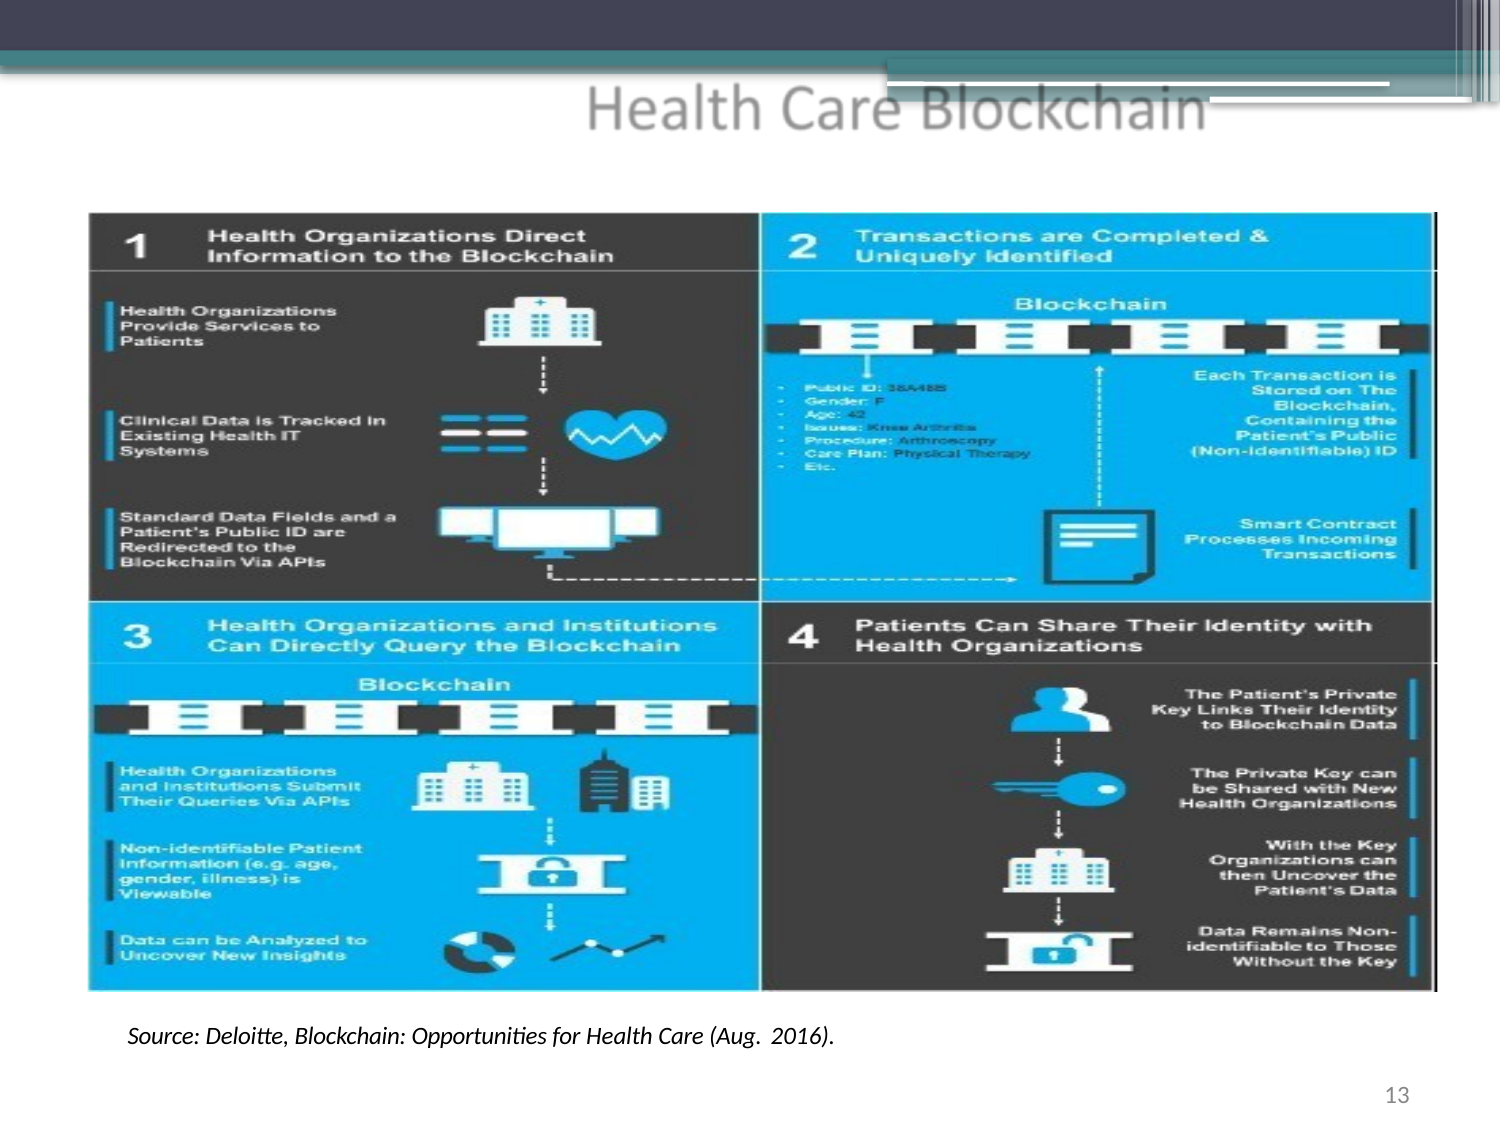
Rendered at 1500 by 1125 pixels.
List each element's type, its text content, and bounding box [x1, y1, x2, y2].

text_box [87, 212, 1438, 992]
text_box Source: Deloitte, Blockchain: Opportunities for Health Care (Aug. 2016). [125, 1017, 848, 1050]
text_box 13 [1382, 1076, 1412, 1109]
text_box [582, 42, 1251, 191]
